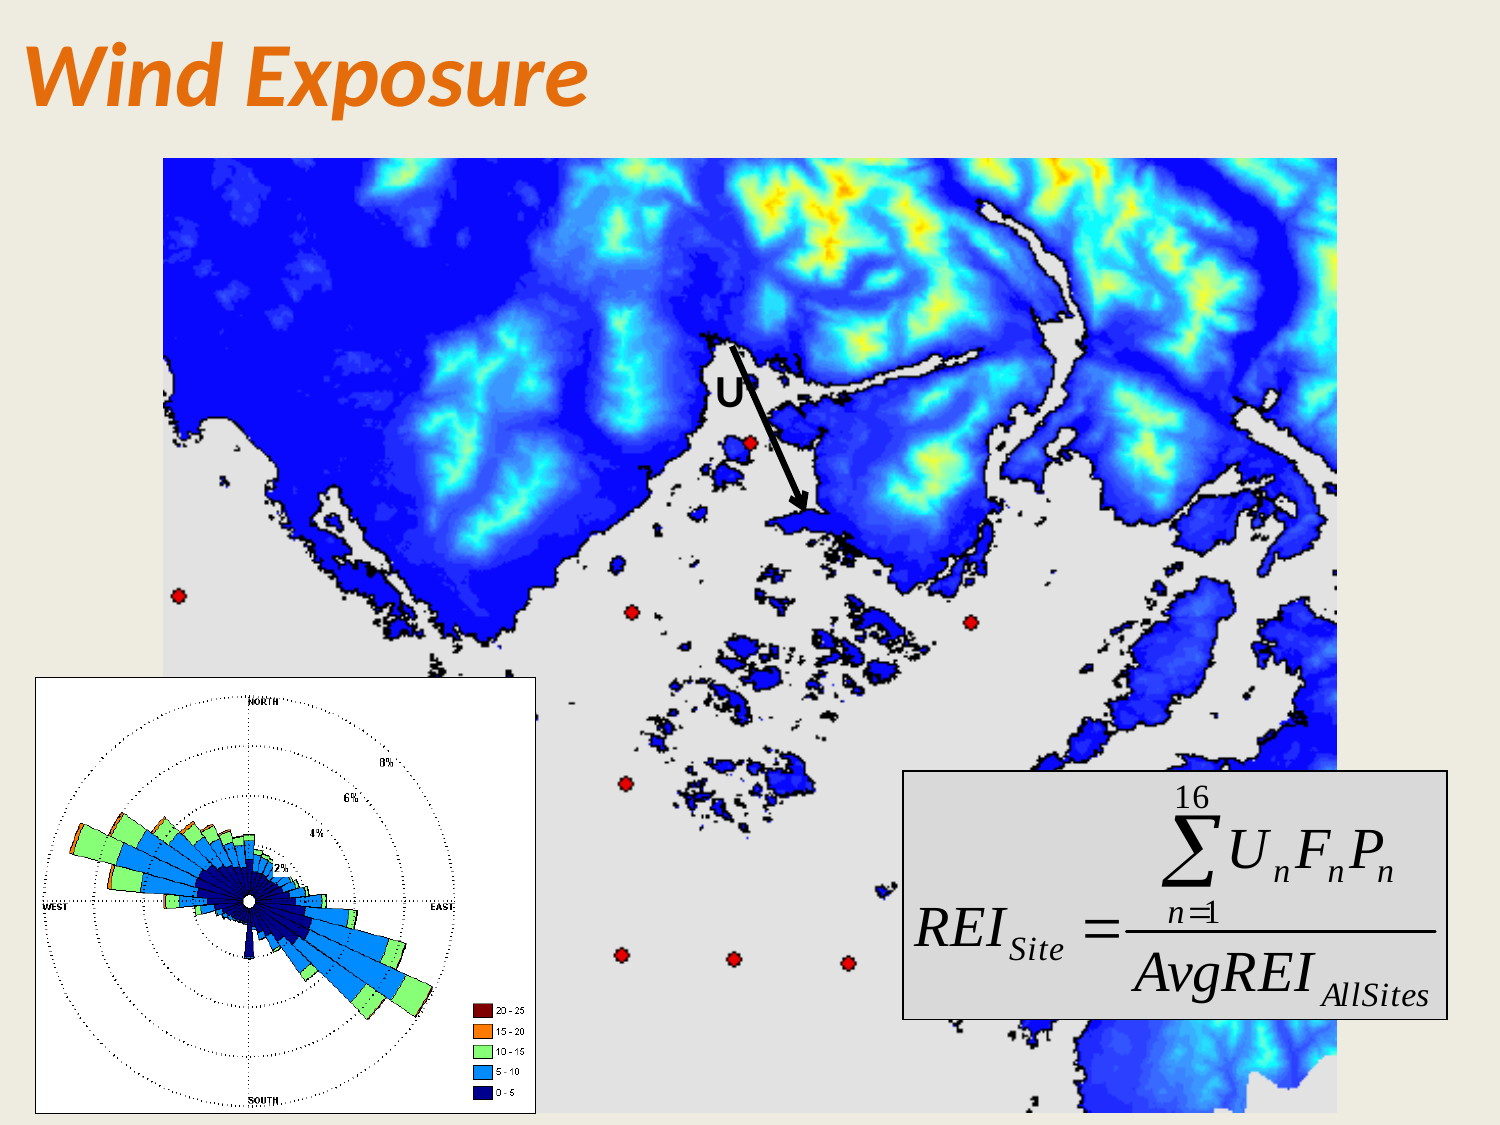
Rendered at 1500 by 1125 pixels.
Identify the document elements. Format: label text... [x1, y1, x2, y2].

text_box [903, 771, 1447, 1019]
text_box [731, 345, 806, 513]
picture [35, 157, 1337, 1114]
text_box Wind Exposure [0, 0, 1462, 141]
